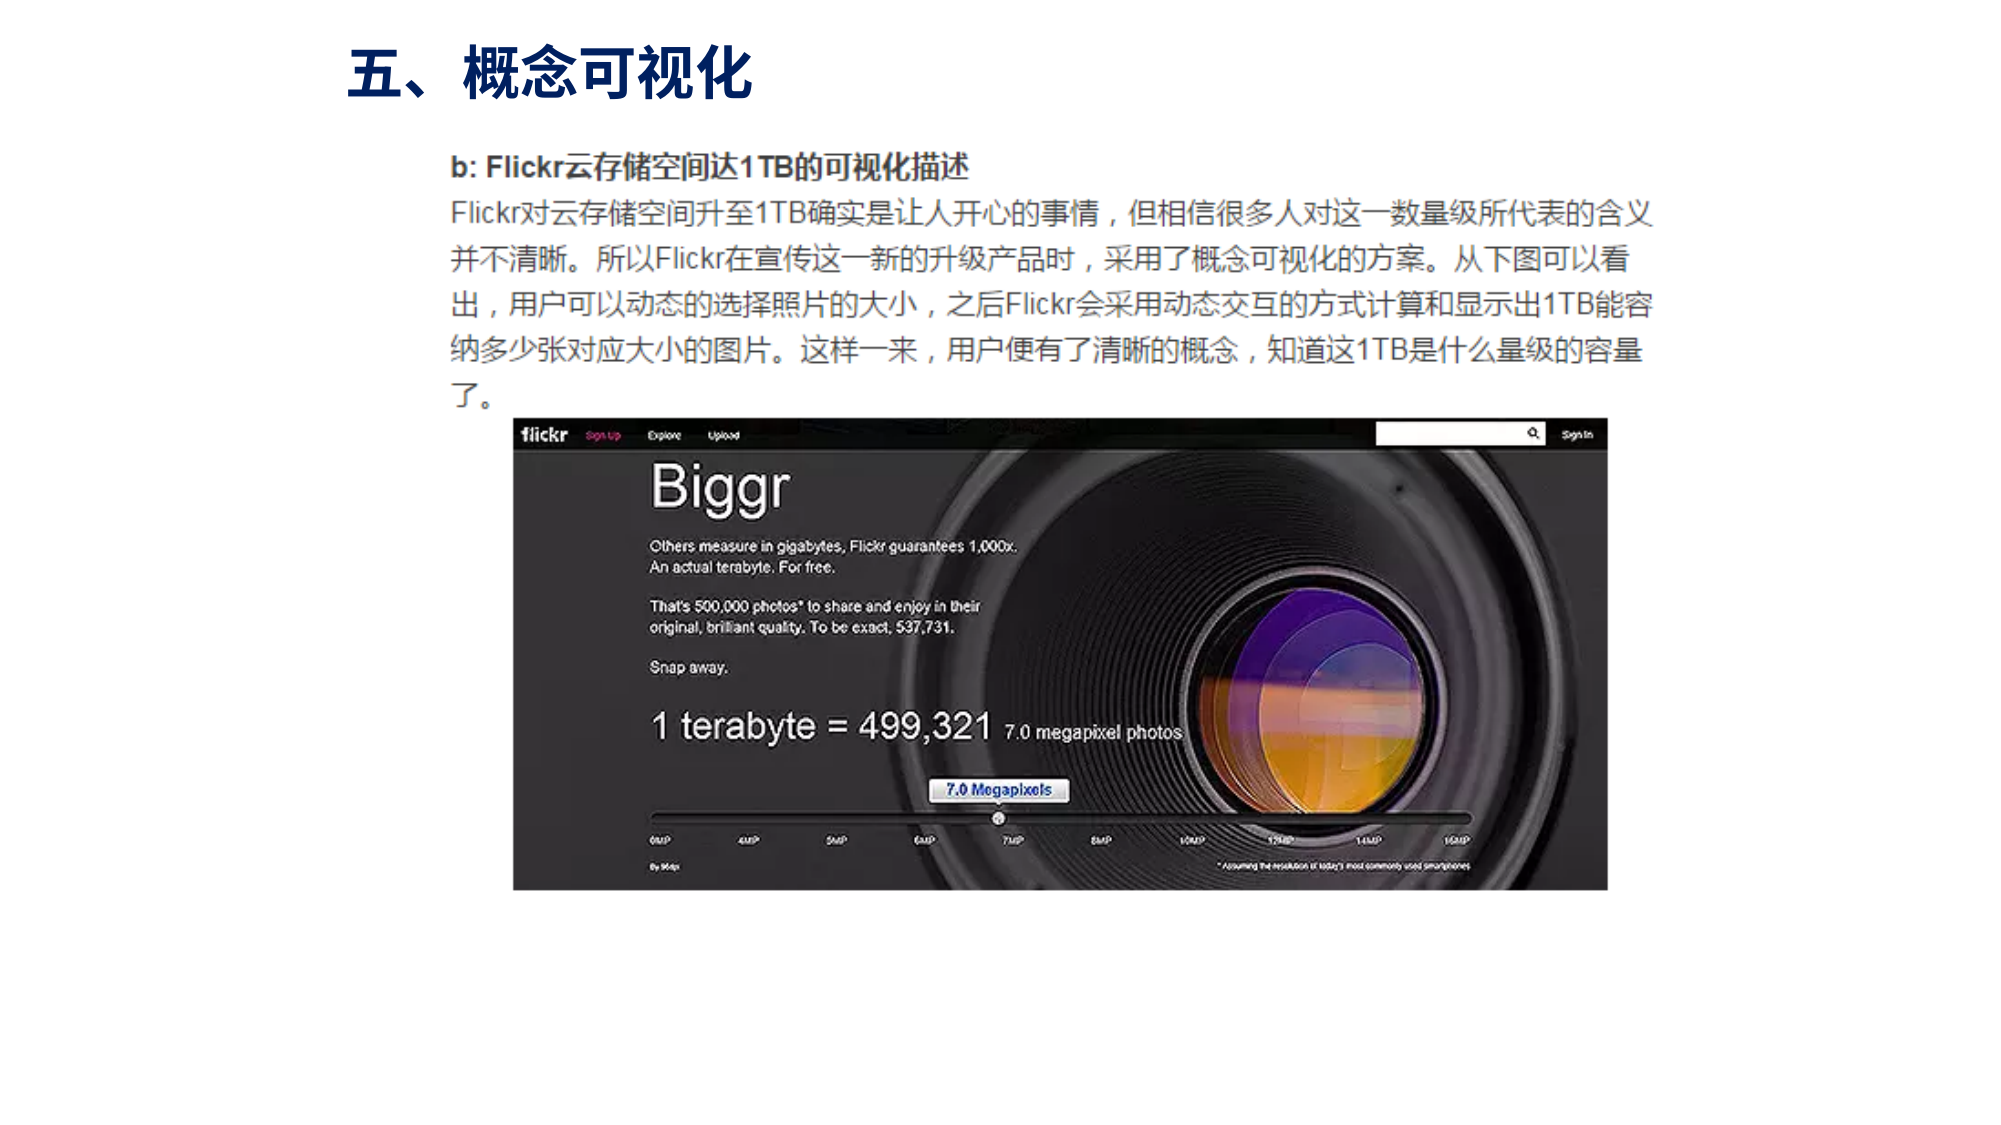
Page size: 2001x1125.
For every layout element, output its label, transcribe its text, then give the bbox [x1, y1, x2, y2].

picture [437, 134, 1672, 930]
title 五、概念可视化 [274, 0, 1733, 166]
